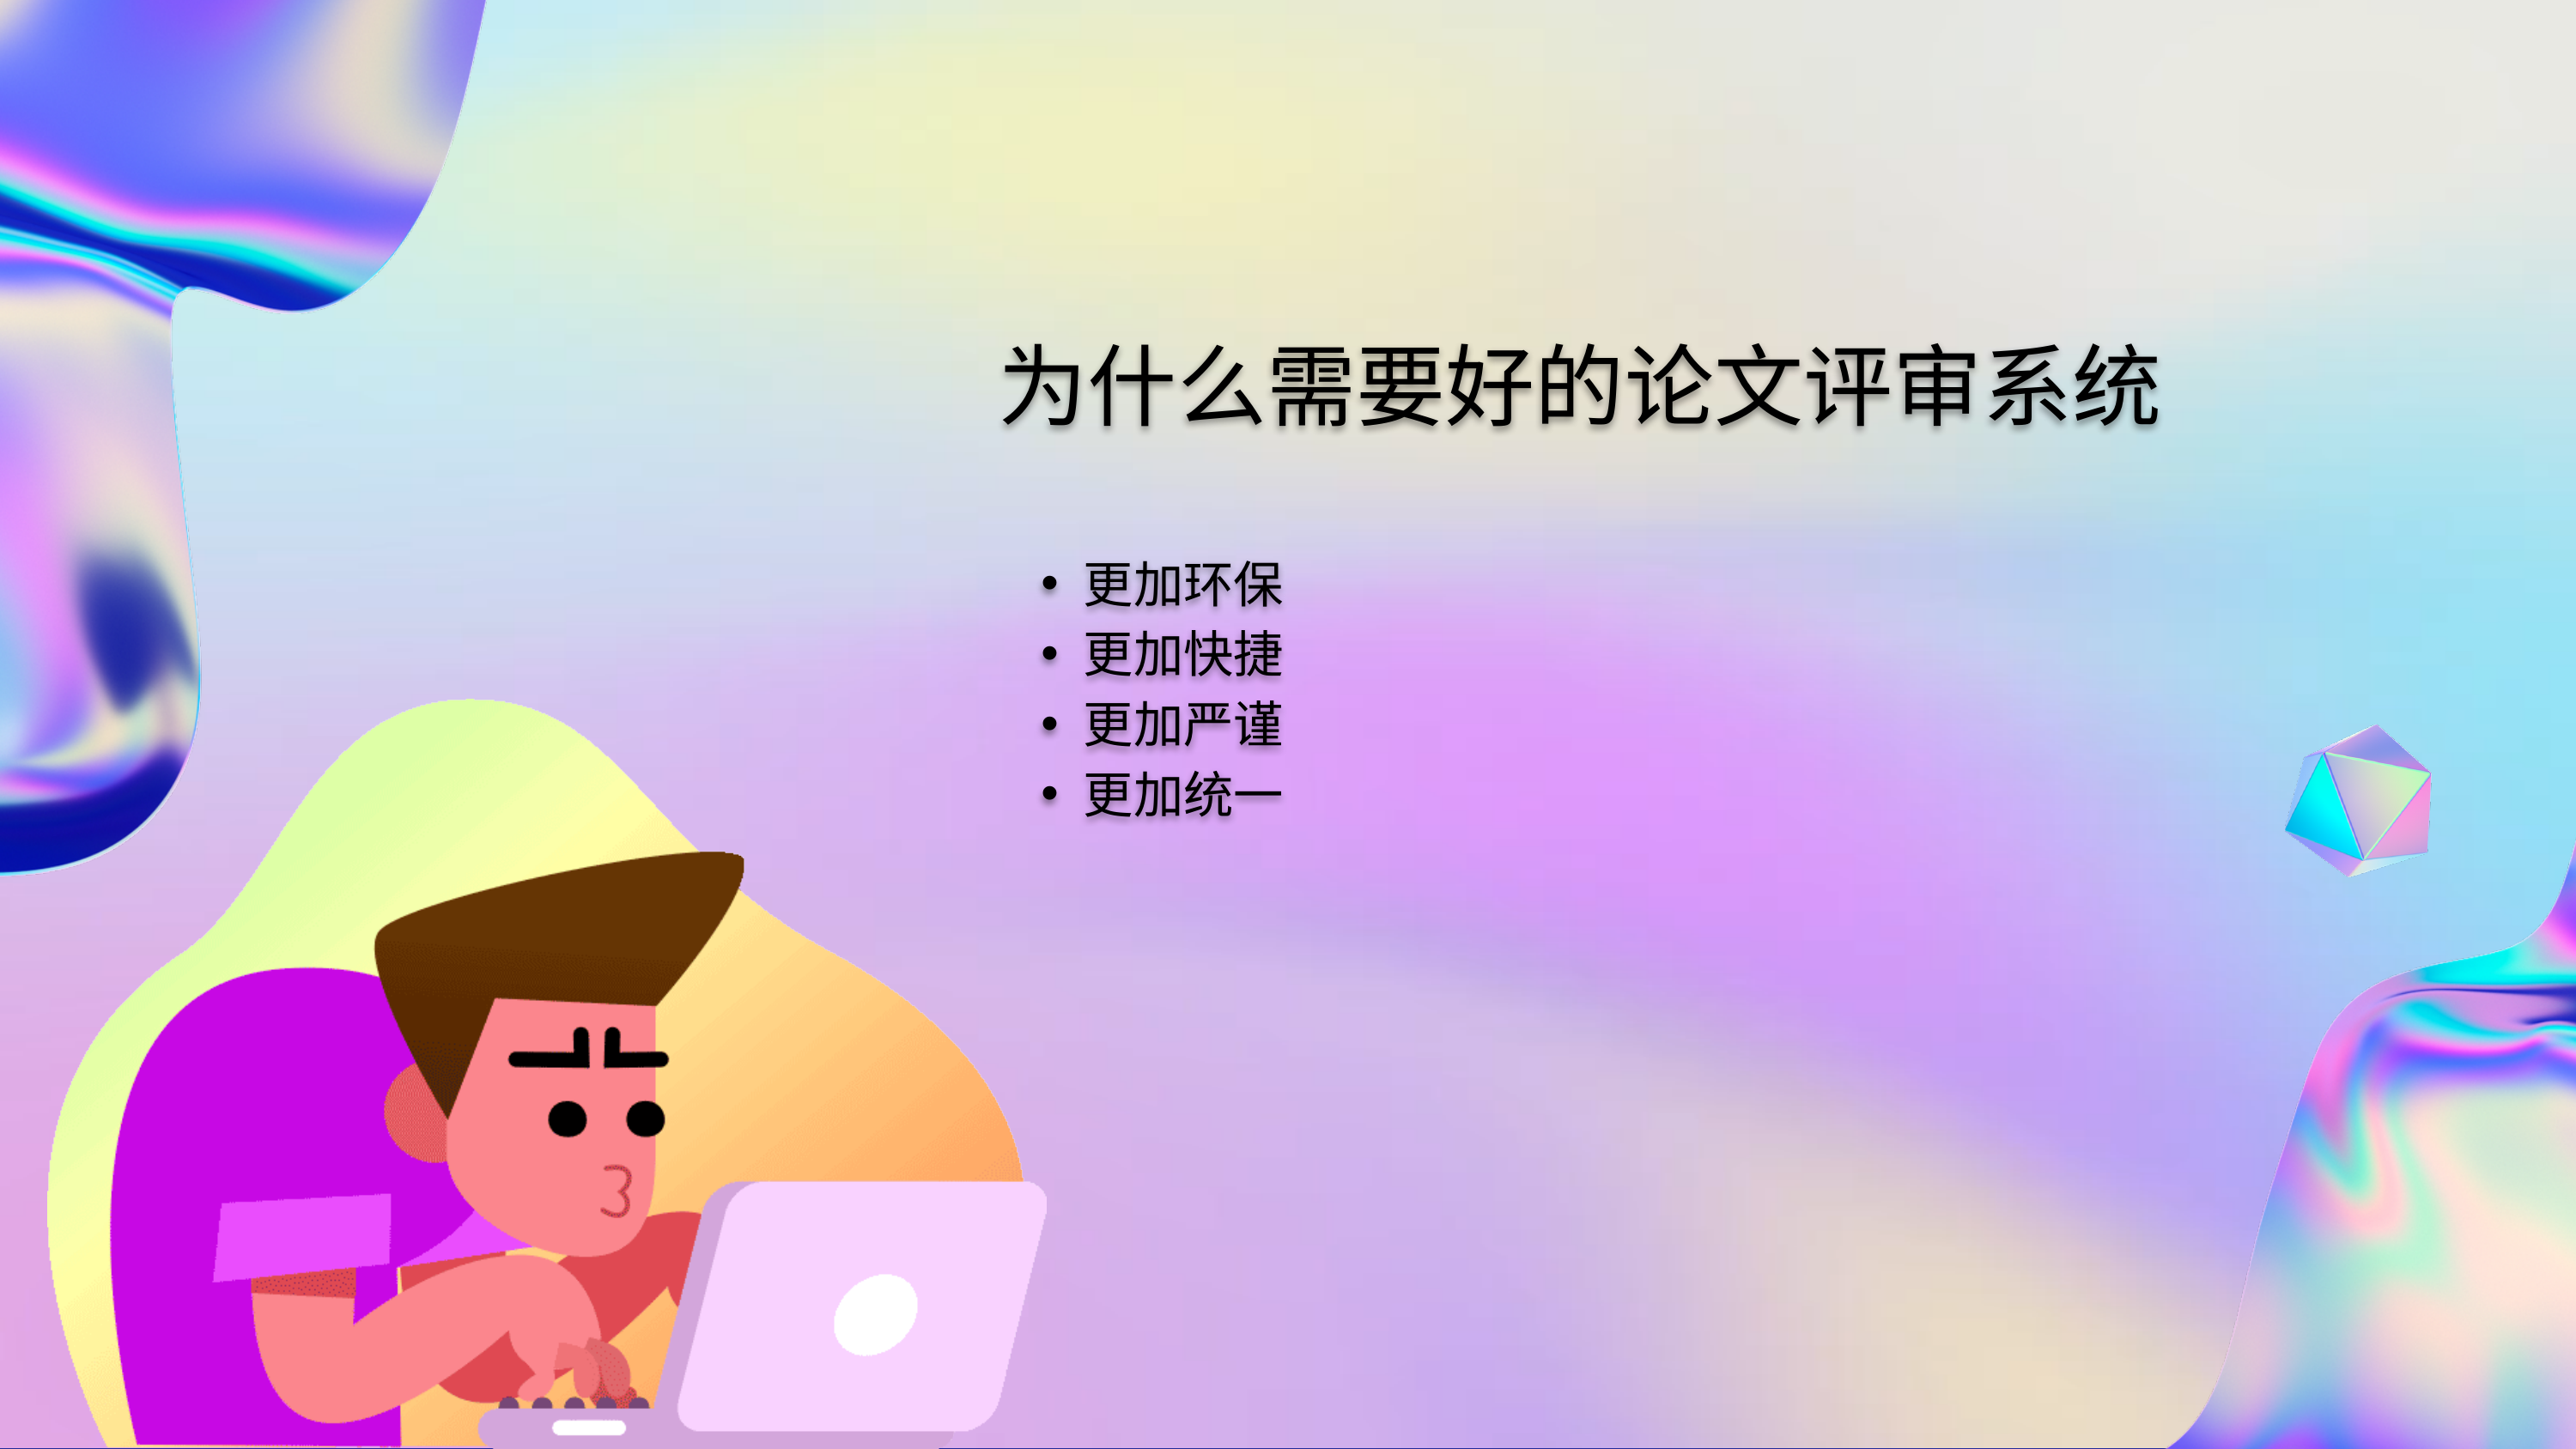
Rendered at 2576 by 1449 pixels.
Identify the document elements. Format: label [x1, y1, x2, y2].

picture [0, 0, 2576, 1449]
text_box [998, 322, 2257, 819]
